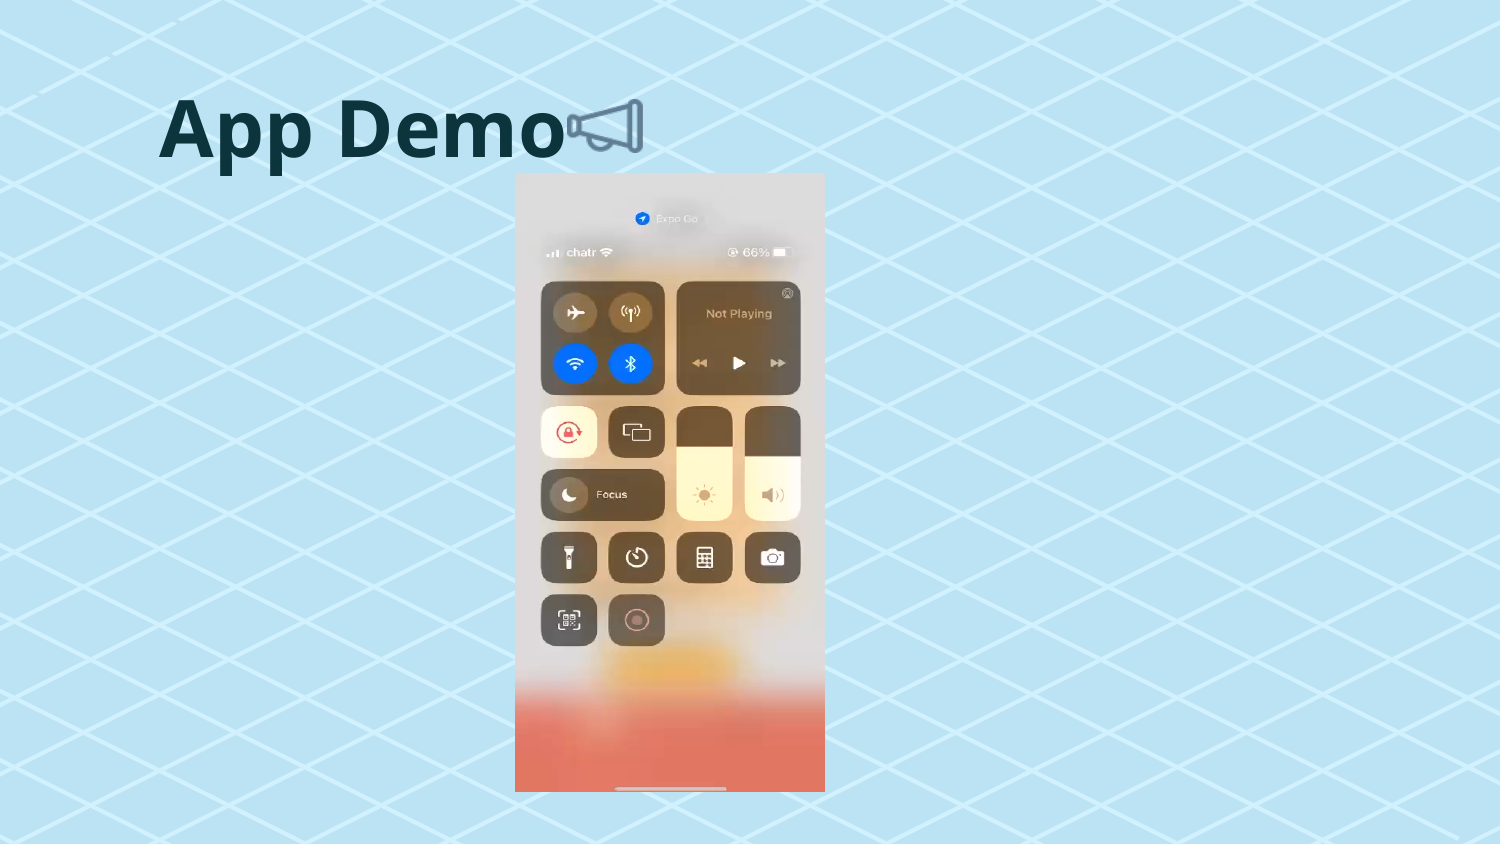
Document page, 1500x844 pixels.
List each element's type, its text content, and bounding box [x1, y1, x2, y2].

picture [566, 98, 644, 153]
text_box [514, 172, 826, 793]
title App Demo [145, 79, 1409, 174]
